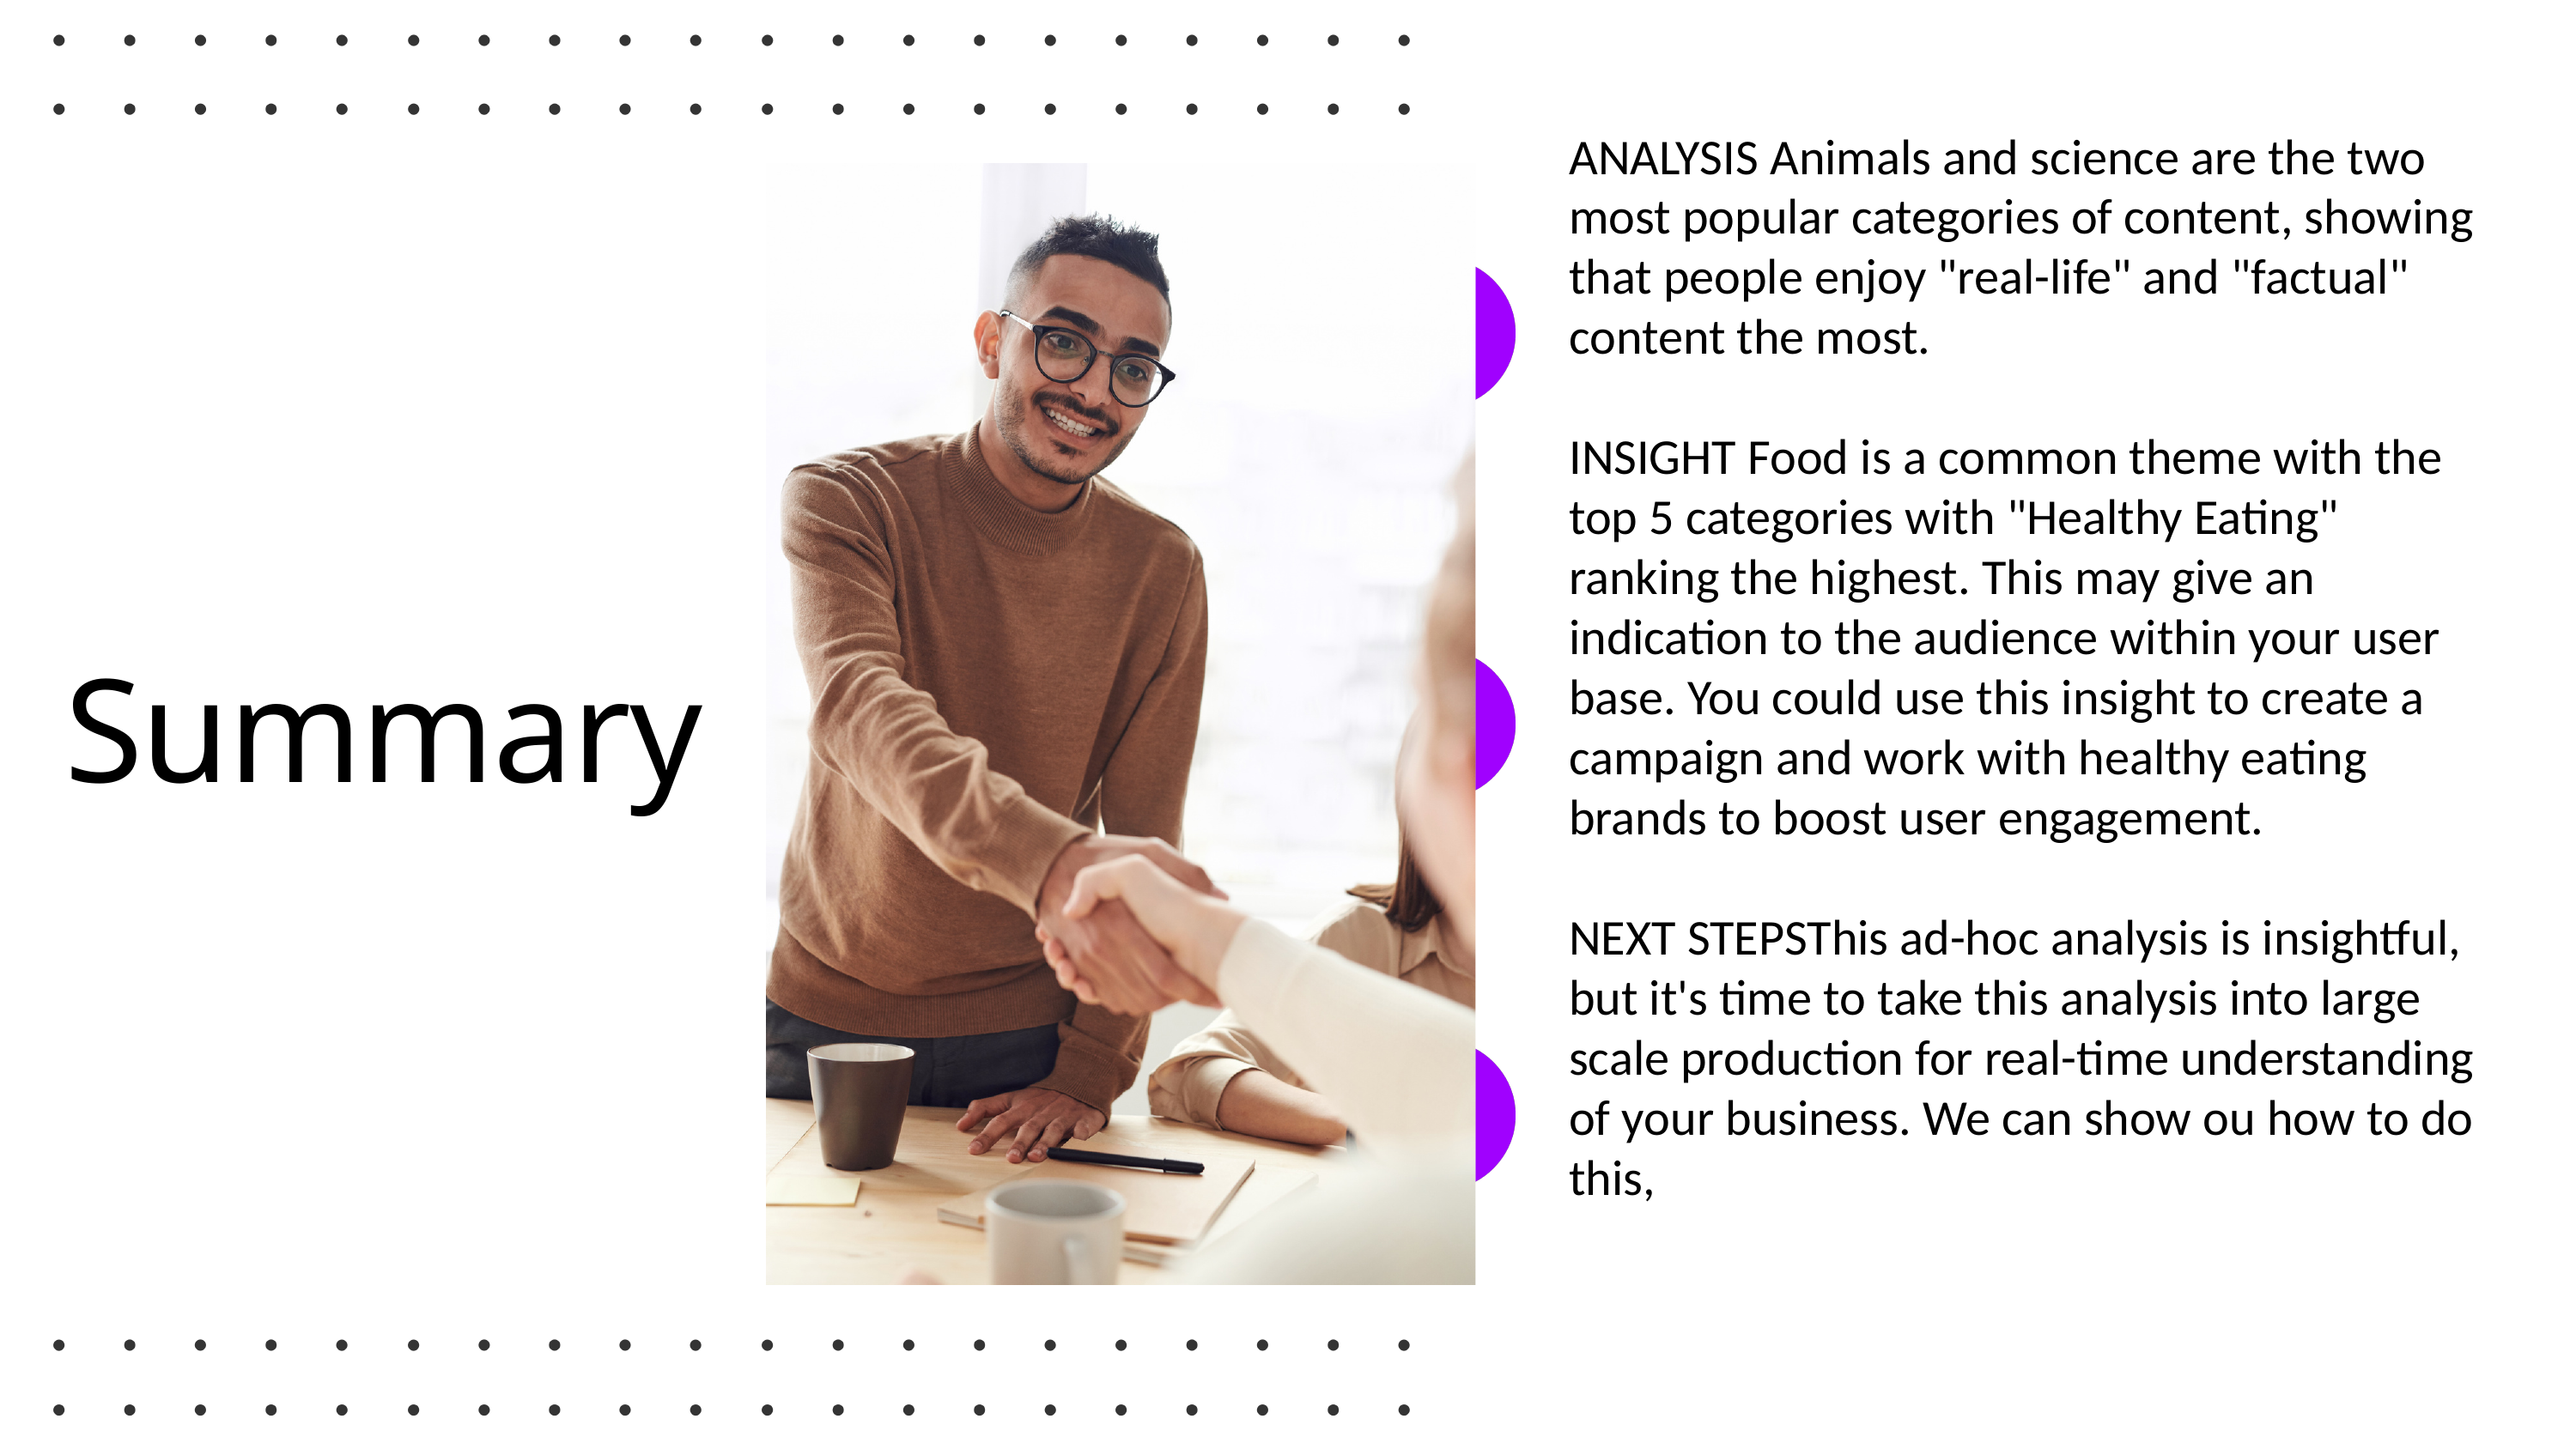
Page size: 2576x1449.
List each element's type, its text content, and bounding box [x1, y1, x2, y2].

picture [765, 163, 1562, 1286]
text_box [46, 0, 1414, 118]
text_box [46, 1335, 1414, 1449]
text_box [1631, 221, 2432, 345]
text_box Summary [64, 639, 727, 811]
text_box ANALYSIS Animals and science are the two most popular categories of content, showing that people enjoy "real-life" and "factual" content the most. INSIGHT Food is a common theme with the top 5 categories with "Healthy Eating" ranking the highest. This may give an indication to the audience within your user base. You could use this insight to create a campaign and work with healthy eating brands to boost user engagement. NEXT STEPSThis ad-hoc analysis is insightful, but it's time to take this analysis into large scale production for real-time understanding of your business. We can show ou how to do this, [1556, 118, 2501, 1212]
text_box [1631, 980, 2432, 1104]
